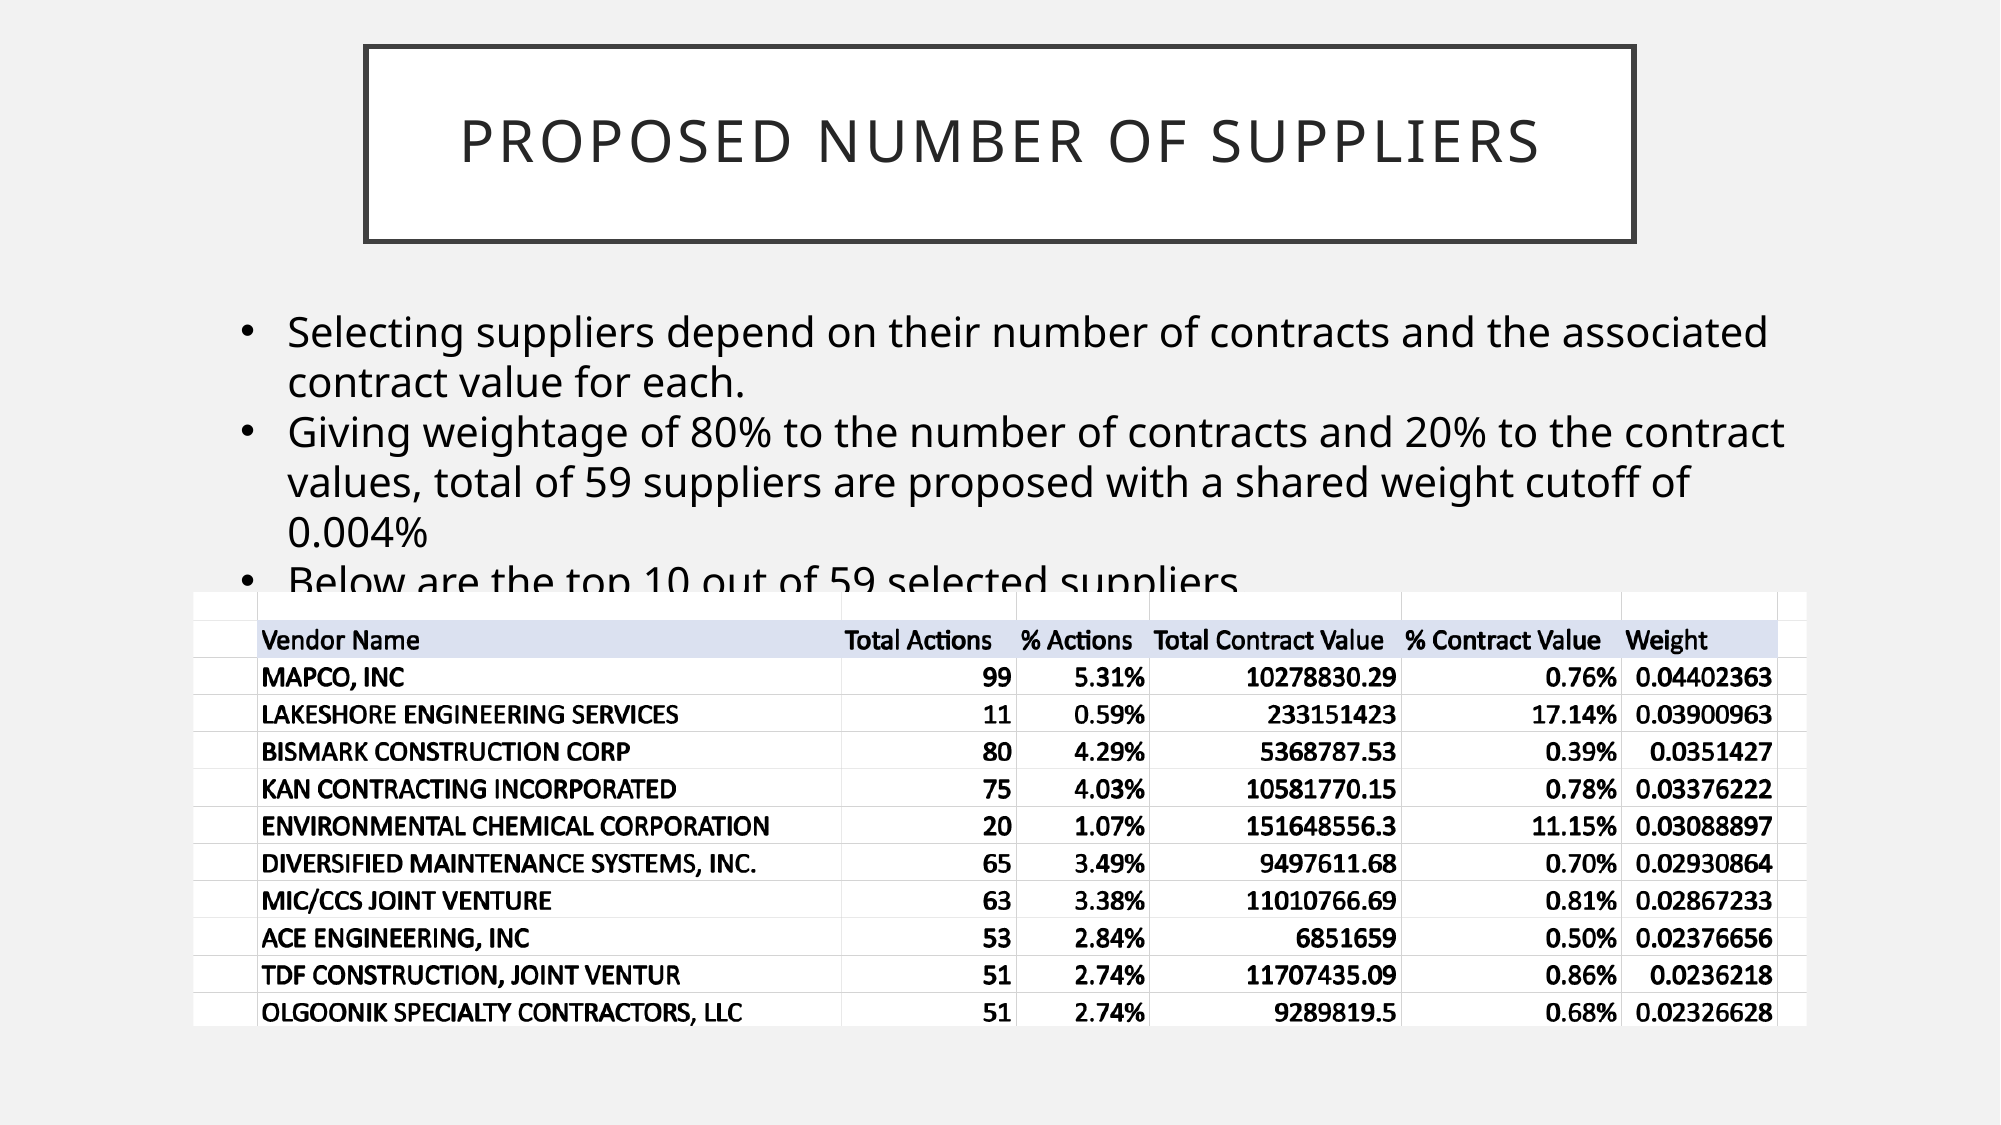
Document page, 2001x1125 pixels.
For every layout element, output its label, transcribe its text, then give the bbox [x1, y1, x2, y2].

title Proposed Number of Suppliers [363, 44, 1637, 244]
text_box Selecting suppliers depend on their number of contracts and the associated contract value for each. Giving weightage of 80% to the number of contracts and 20% to the contract values, total of 59 suppliers are proposed with a shared weight cutoff of 0.004% Below are the top 10 out of 59 selected suppliers. [225, 298, 1840, 613]
picture [193, 592, 1807, 1026]
